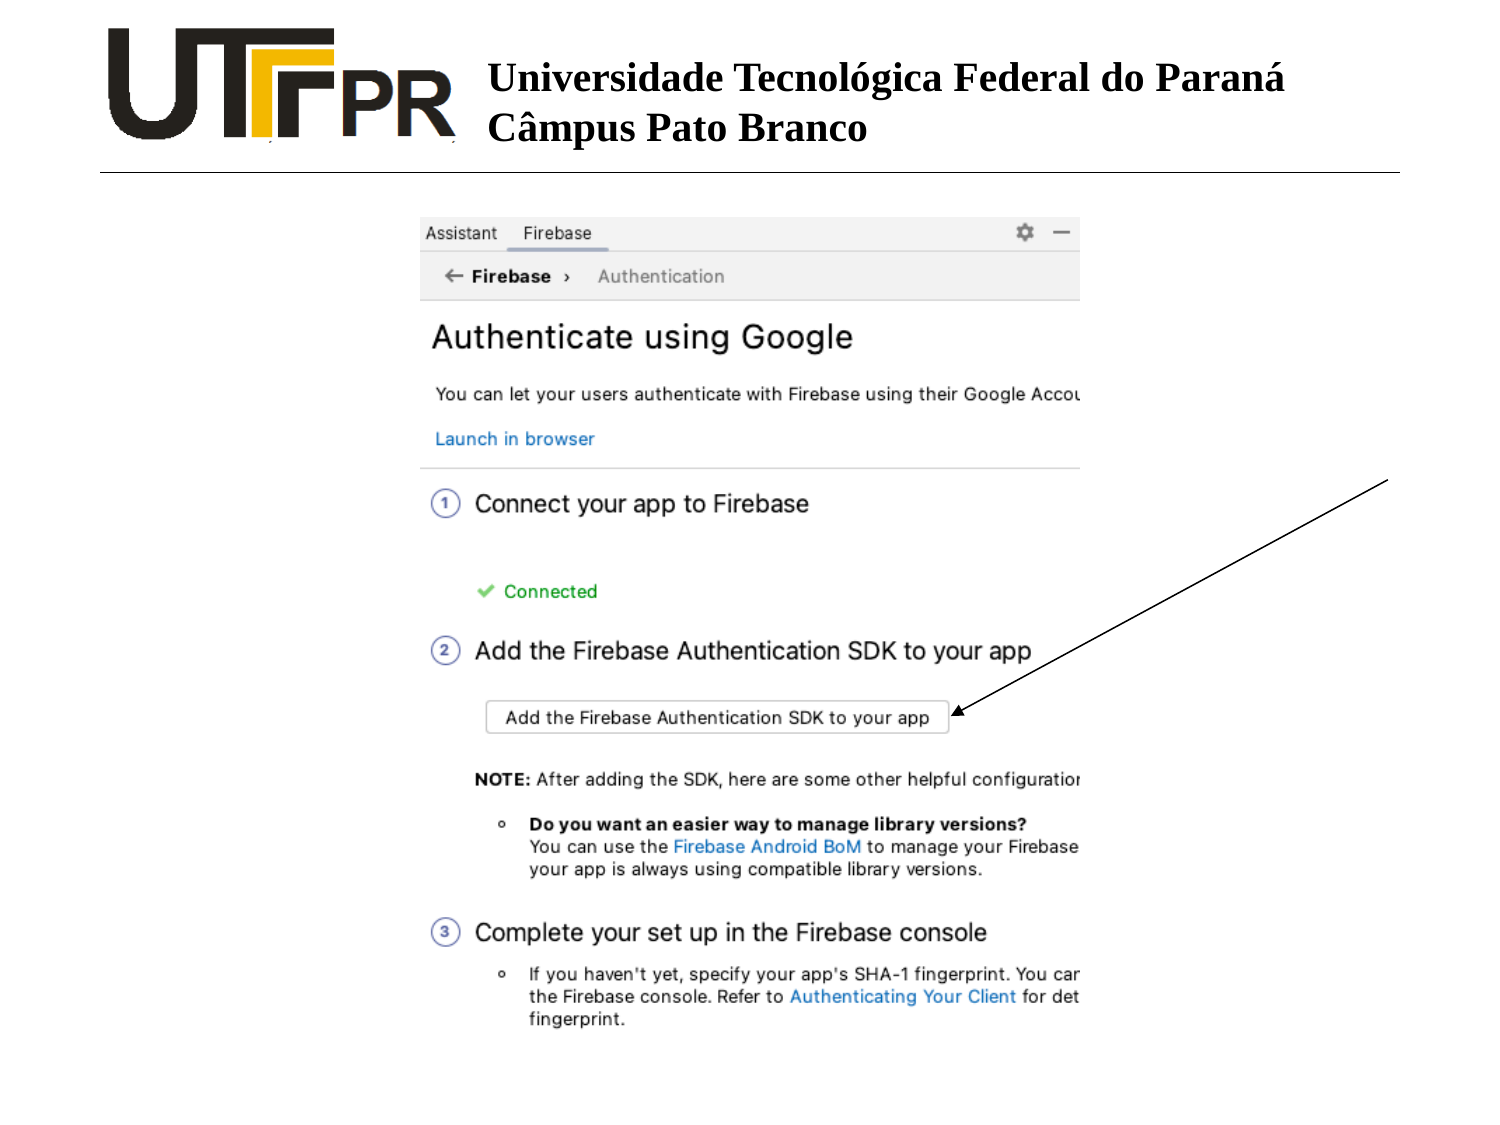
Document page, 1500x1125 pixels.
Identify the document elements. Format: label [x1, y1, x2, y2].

text_box [950, 479, 1389, 717]
picture [419, 216, 1080, 1052]
picture [106, 26, 461, 143]
